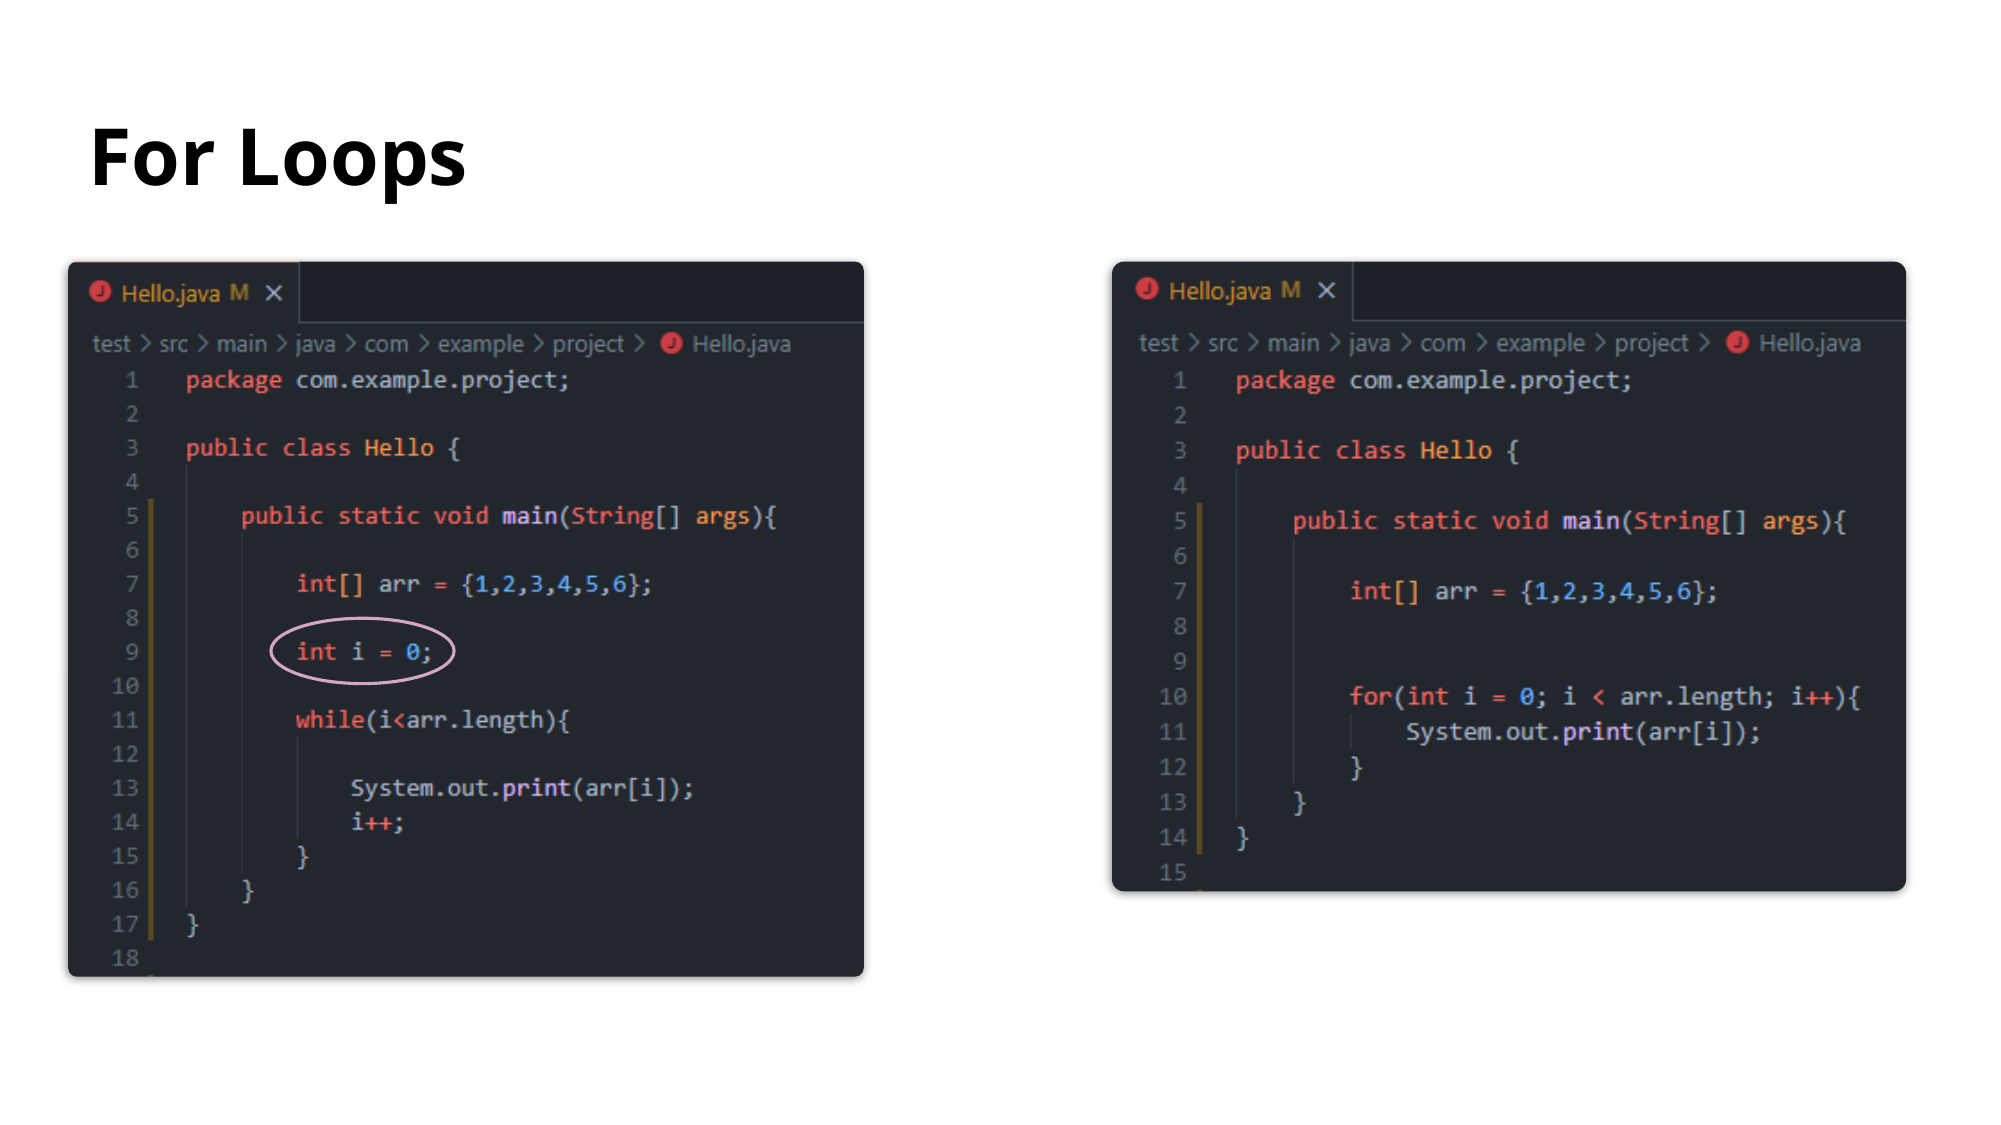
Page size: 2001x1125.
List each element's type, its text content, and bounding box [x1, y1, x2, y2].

title For Loops [68, 97, 1932, 223]
picture [1111, 261, 1907, 892]
picture [67, 261, 865, 978]
